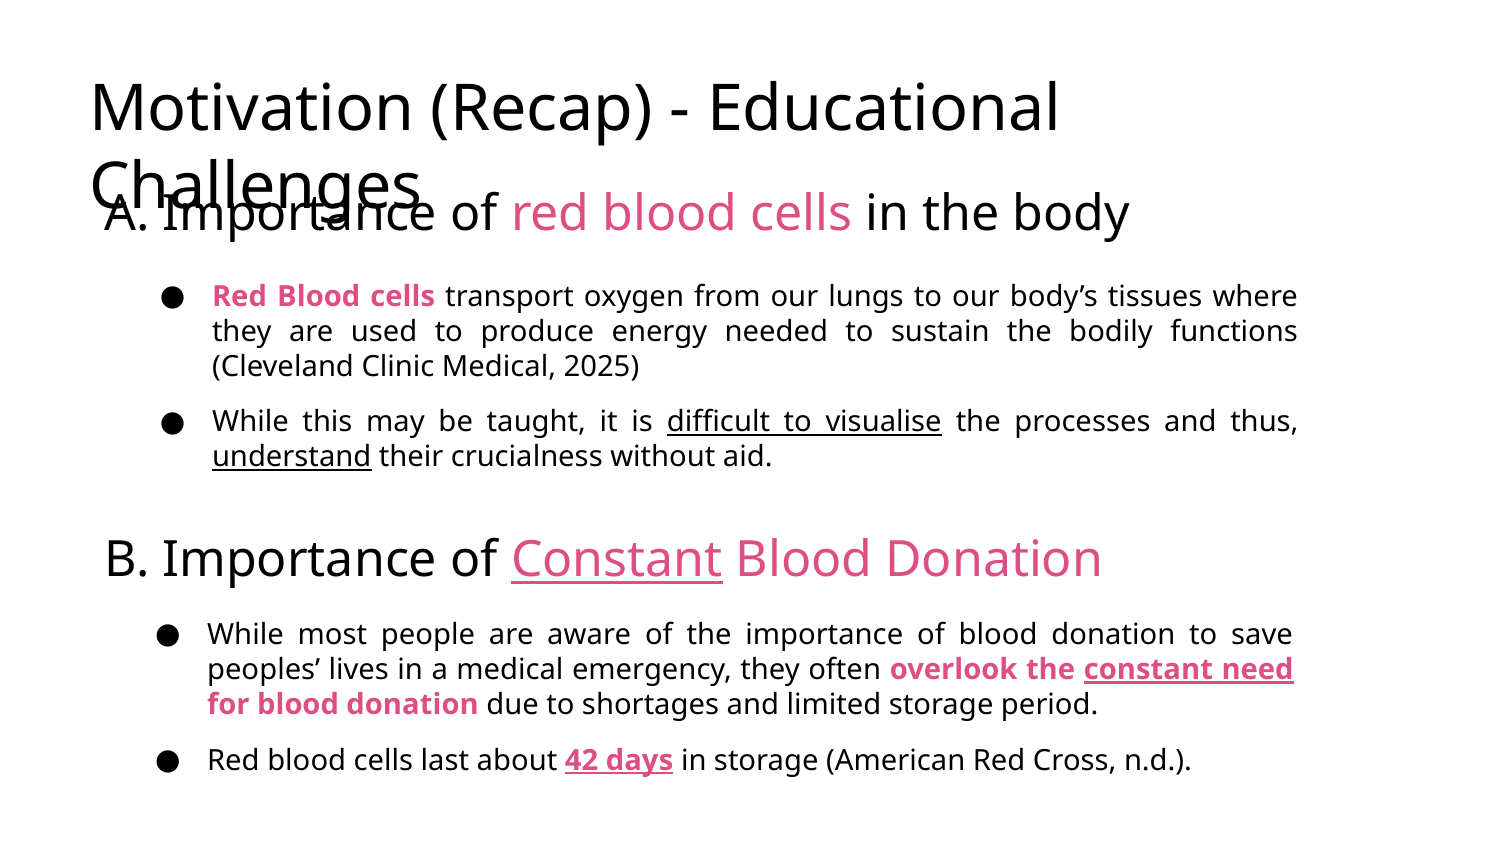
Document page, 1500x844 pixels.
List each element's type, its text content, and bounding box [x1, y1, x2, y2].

list Red Blood cells transport oxygen from our lungs to our body’s tissues where they are used to produce energy needed to sustain the bodily functions (Cleveland Clinic Medical, 2025) While this may be taught, it is difficult to visualise the processes and thus, understand their crucialness without aid. [122, 261, 1323, 512]
list While most people are aware of the importance of blood donation to save peoples’ lives in a medical emergency, they often overlook the constant need for blood donation due to shortages and limited storage period. Red blood cells last about 42 days in storage (American Red Cross, n.d.). [116, 600, 1318, 816]
title Motivation (Recap) - Educational Challenges [74, 51, 1382, 148]
title A. Importance of red blood cells in the body [89, 165, 1255, 262]
title B. Importance of Constant Blood Donation [89, 511, 1356, 606]
